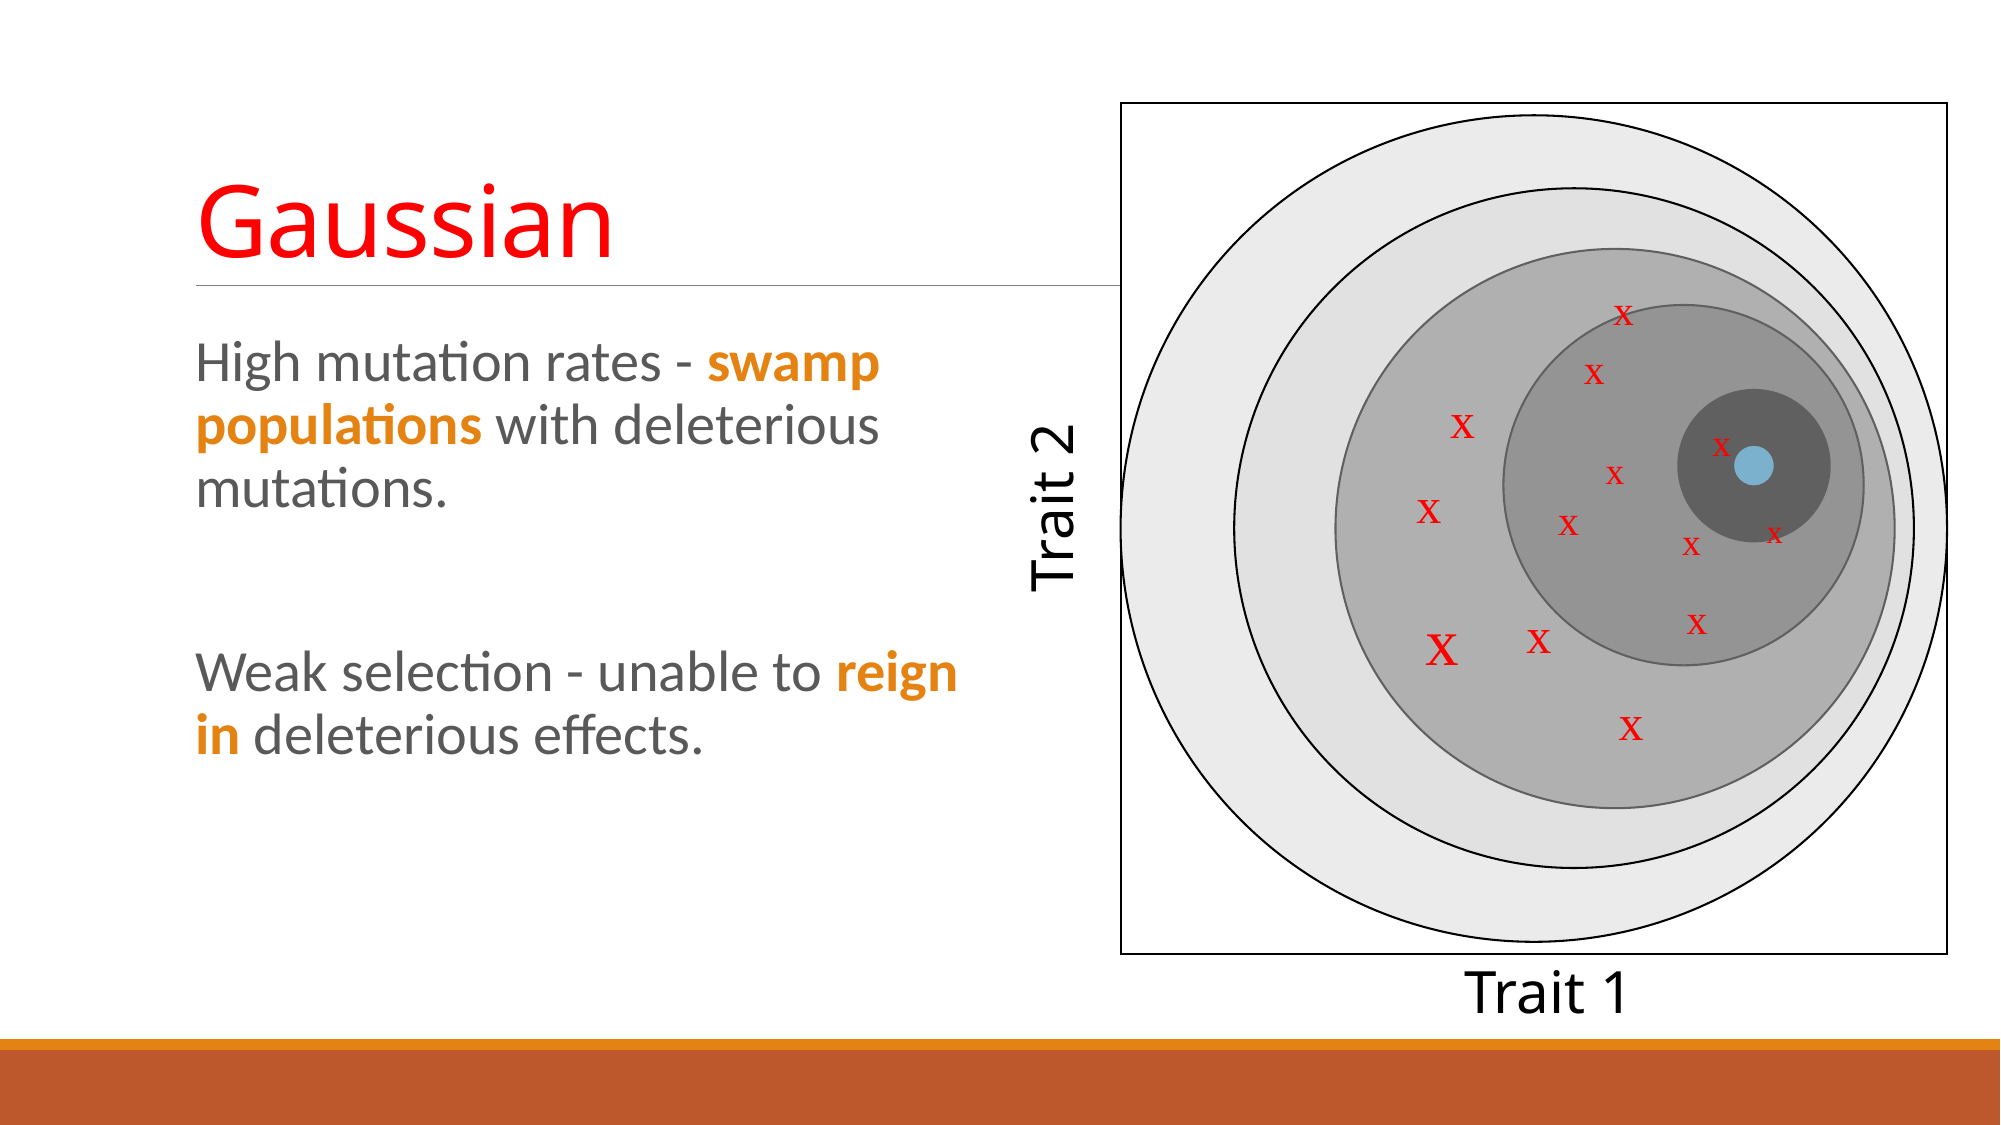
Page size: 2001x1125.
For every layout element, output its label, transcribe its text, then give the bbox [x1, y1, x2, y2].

text_box Trait 1 [1437, 961, 1661, 1032]
title Gaussian [180, 47, 1830, 285]
text_box Trait 2 [1008, 396, 1093, 620]
list High mutation rates - swamp populations with deleterious mutations. Weak selection - unable to reign in deleterious effects. [180, 323, 1014, 719]
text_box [1120, 102, 1948, 955]
